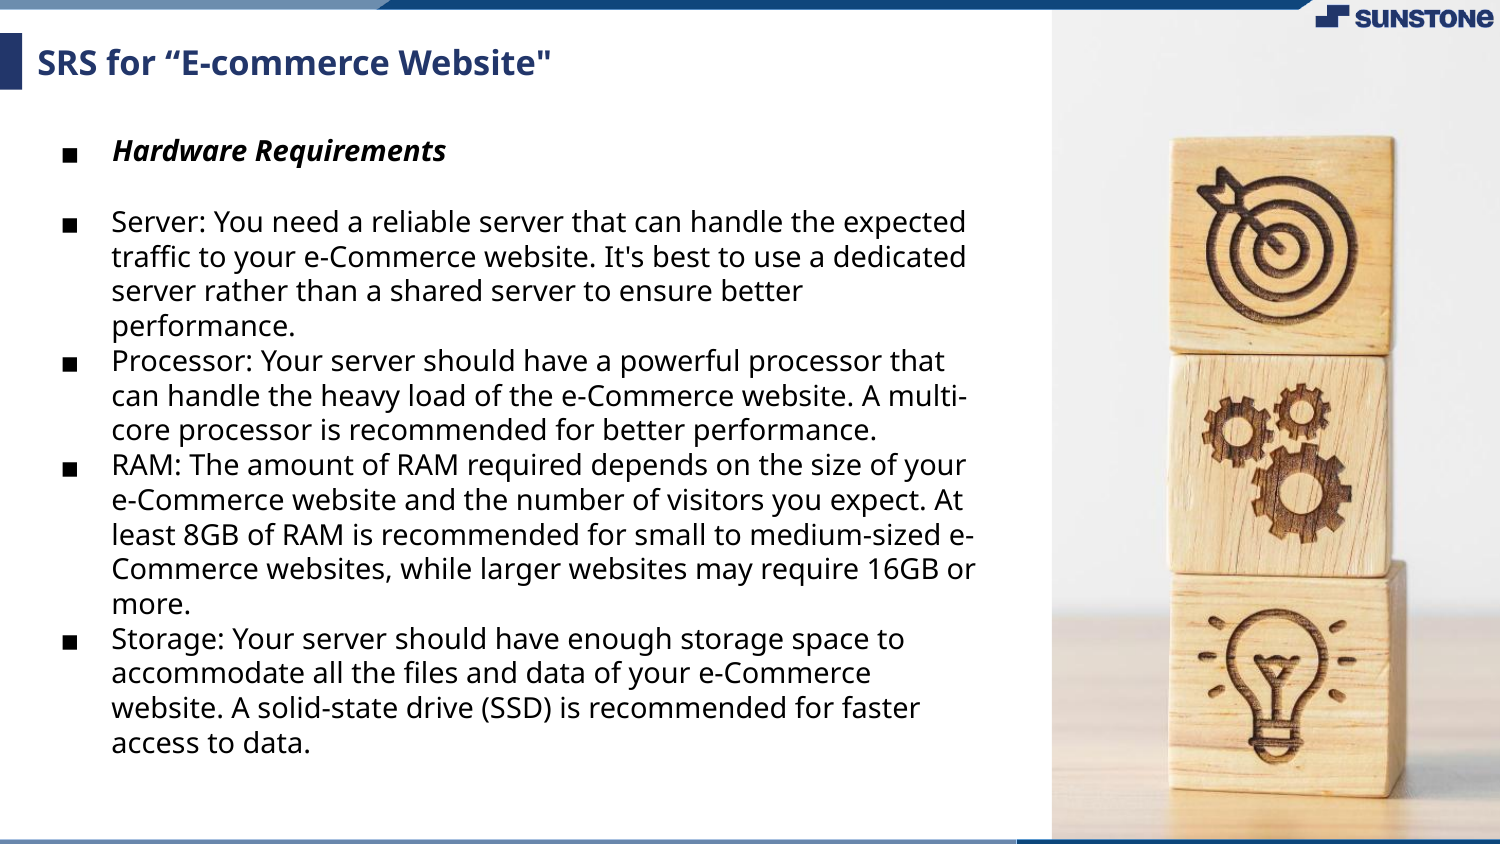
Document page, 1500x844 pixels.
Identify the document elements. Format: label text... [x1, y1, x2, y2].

picture [0, 0, 1500, 844]
list Hardware Requirements [22, 124, 750, 181]
list Server: You need a reliable server that can handle the expected traffic to your e-Commerce website. It's best to use a dedicated server rather than a shared server to ensure better performance. Processor: Your server should have a powerful processor that can handle the heavy load of the e-Commerce website. A multi-core processor is recommended for better performance. RAM: The amount of RAM required depends on the size of your e-Commerce website and the number of visitors you expect. At least 8GB of RAM is recommended for small to medium-sized e-Commerce websites, while larger websites may require 16GB or more. Storage: Your server should have enough storage space to accommodate all the files and data of your e-Commerce website. A solid-state drive (SSD) is recommended for faster access to data. [22, 195, 996, 769]
title SRS for “E-commerce Website" [22, 33, 1316, 90]
